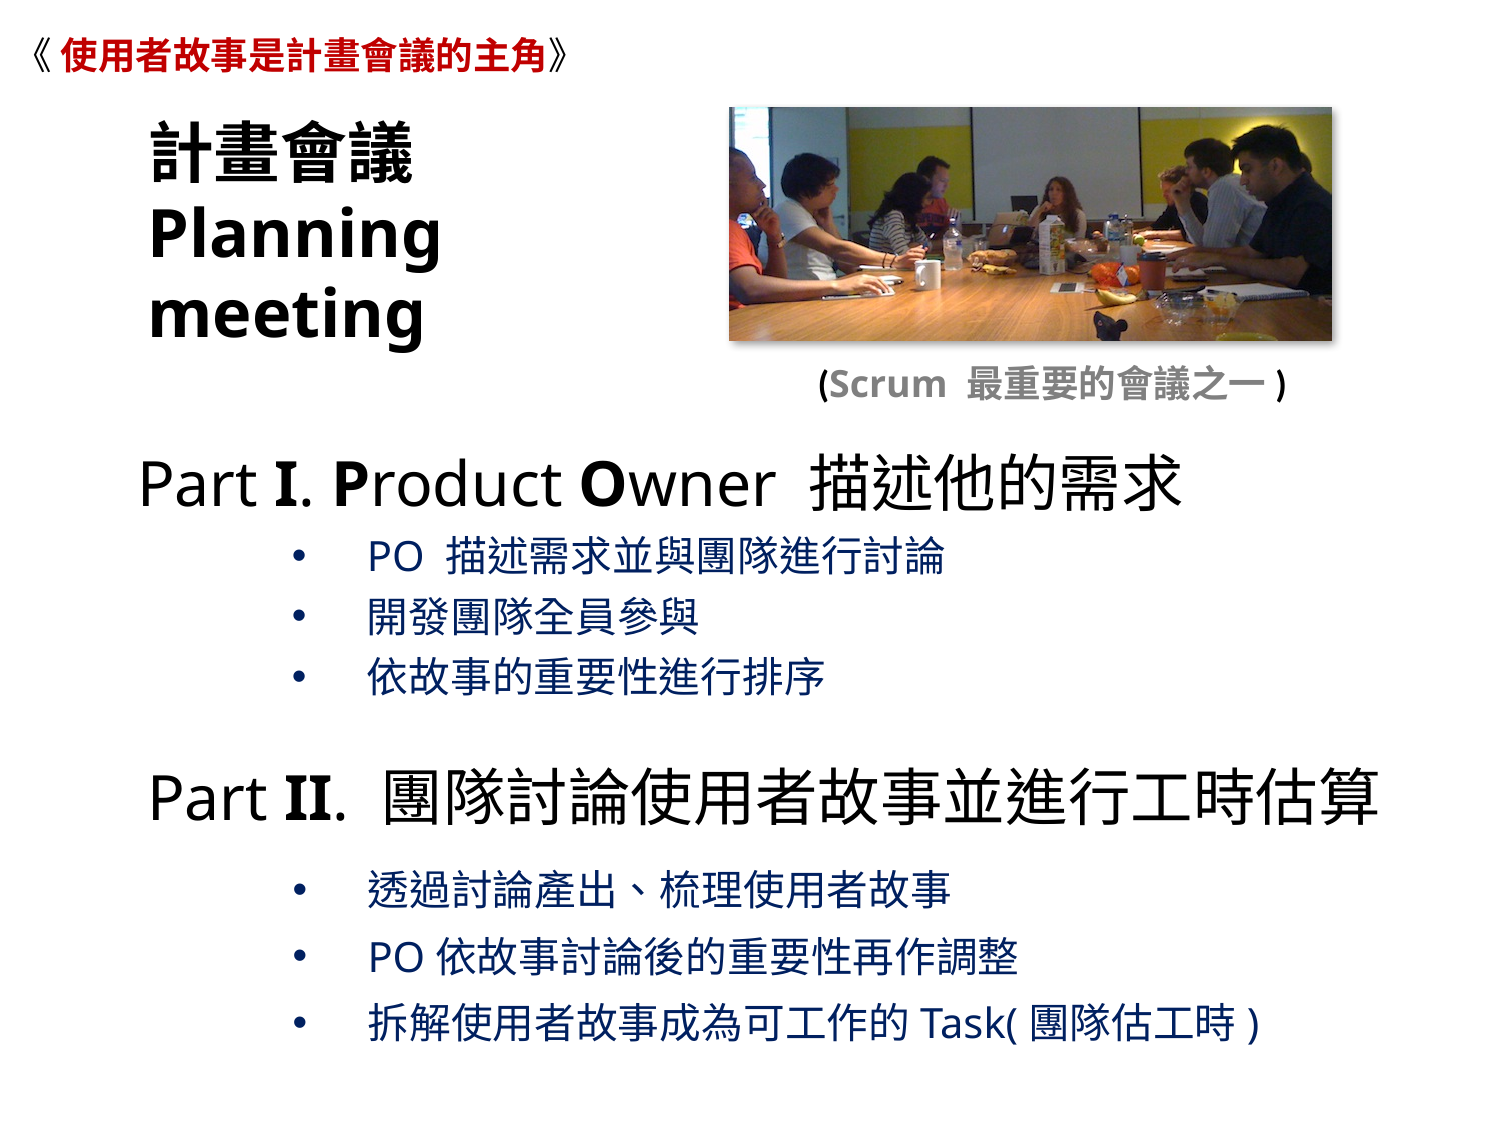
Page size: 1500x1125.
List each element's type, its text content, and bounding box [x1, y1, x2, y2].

picture [729, 107, 1332, 341]
text_box PO 描述需求並與團隊進行討論 開發團隊全員參與 依故事的重要性進行排序 [277, 522, 1456, 709]
text_box (Scrum 最重要的會議之一) [802, 353, 1302, 413]
title 計畫會議 Planning meeting [132, 157, 727, 304]
text_box Part II. 團隊討論使用者故事並進行工時估算 [132, 750, 1456, 841]
text_box 透過討論產出、梳理使用者故事 PO依故事討論後的重要性再作調整 拆解使用者故事成為可工作的Task(團隊估工時) [277, 856, 1500, 1055]
text_box 《 使用者故事是計畫會議的主角》 [0, 24, 740, 85]
text_box Part I. Product Owner 描述他的需求 [122, 436, 1199, 527]
